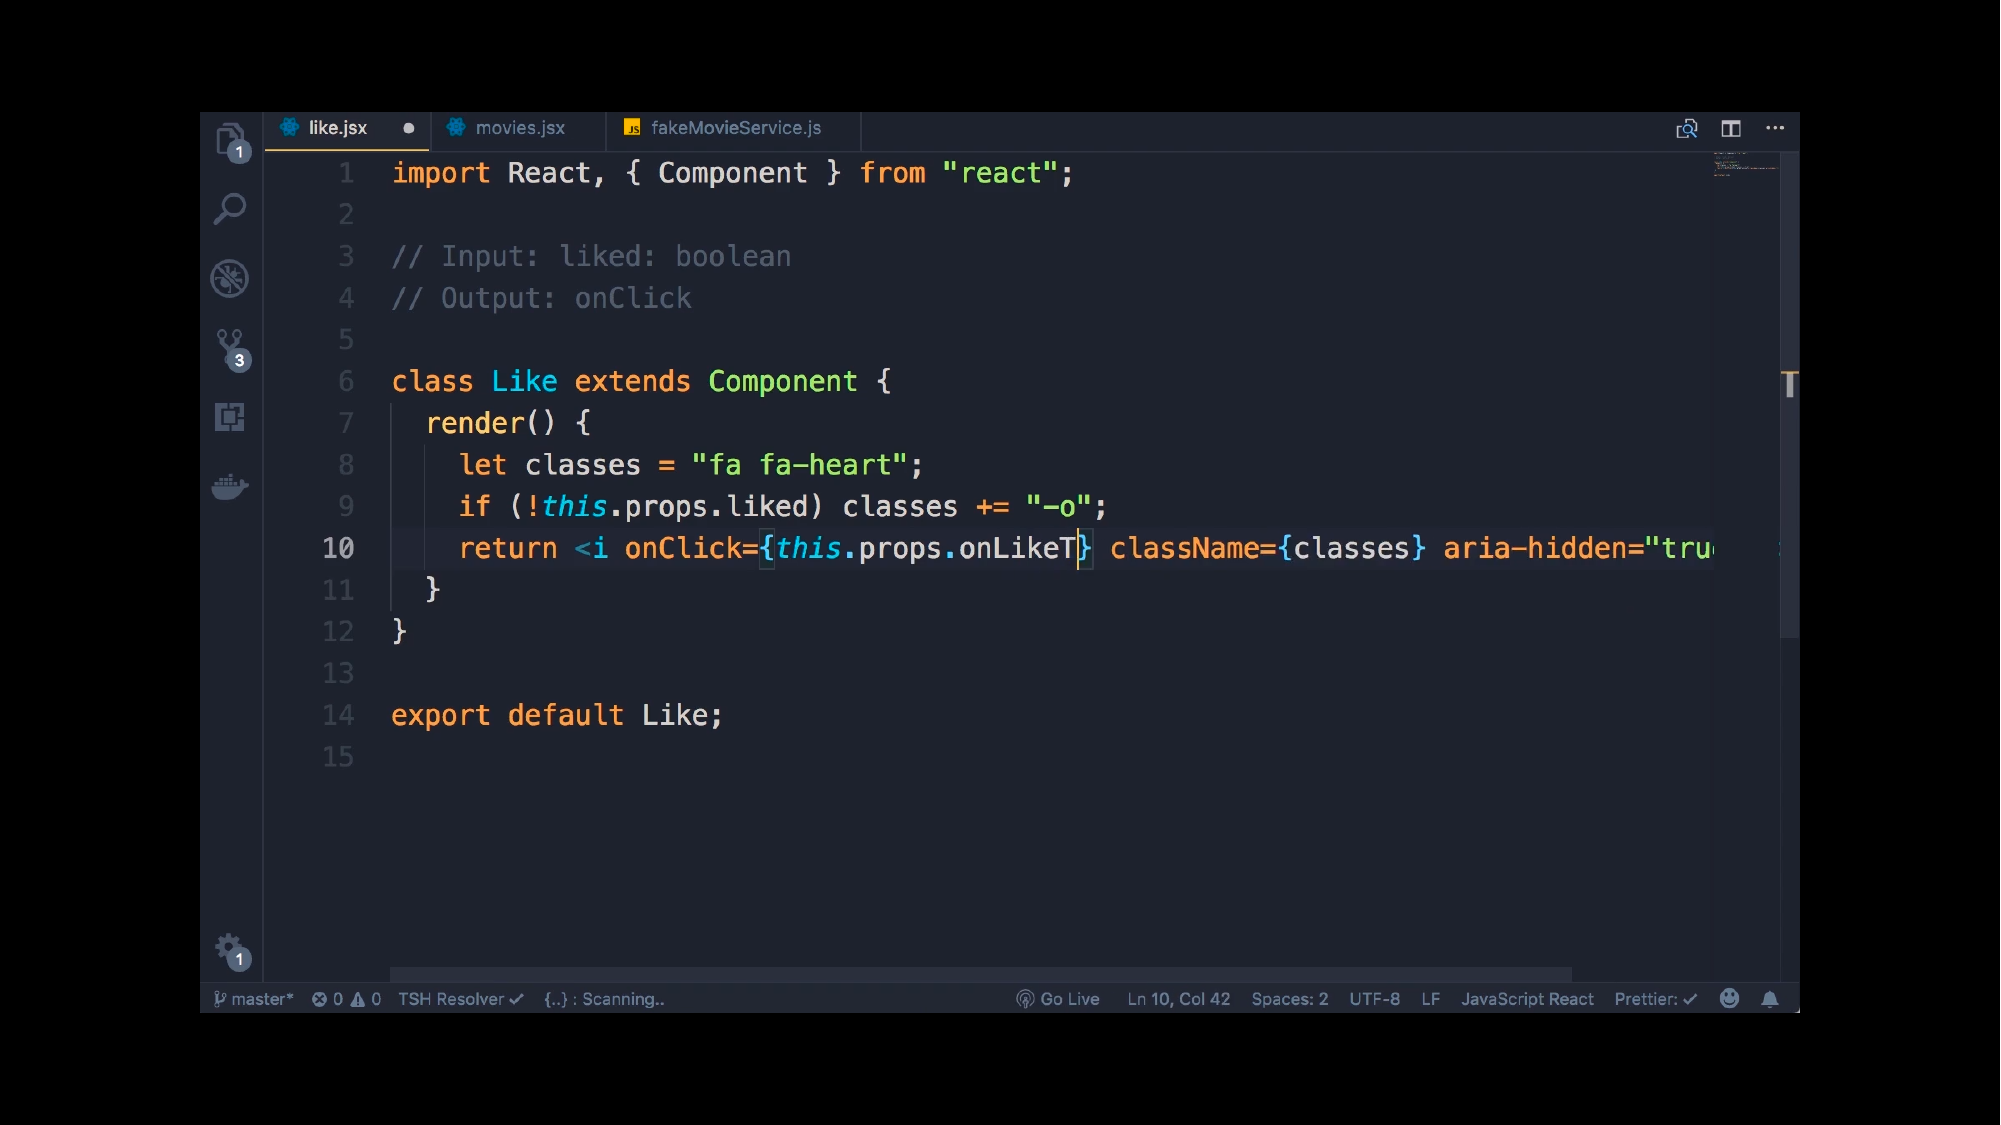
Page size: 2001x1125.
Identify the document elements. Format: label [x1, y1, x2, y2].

picture [199, 112, 1800, 1013]
